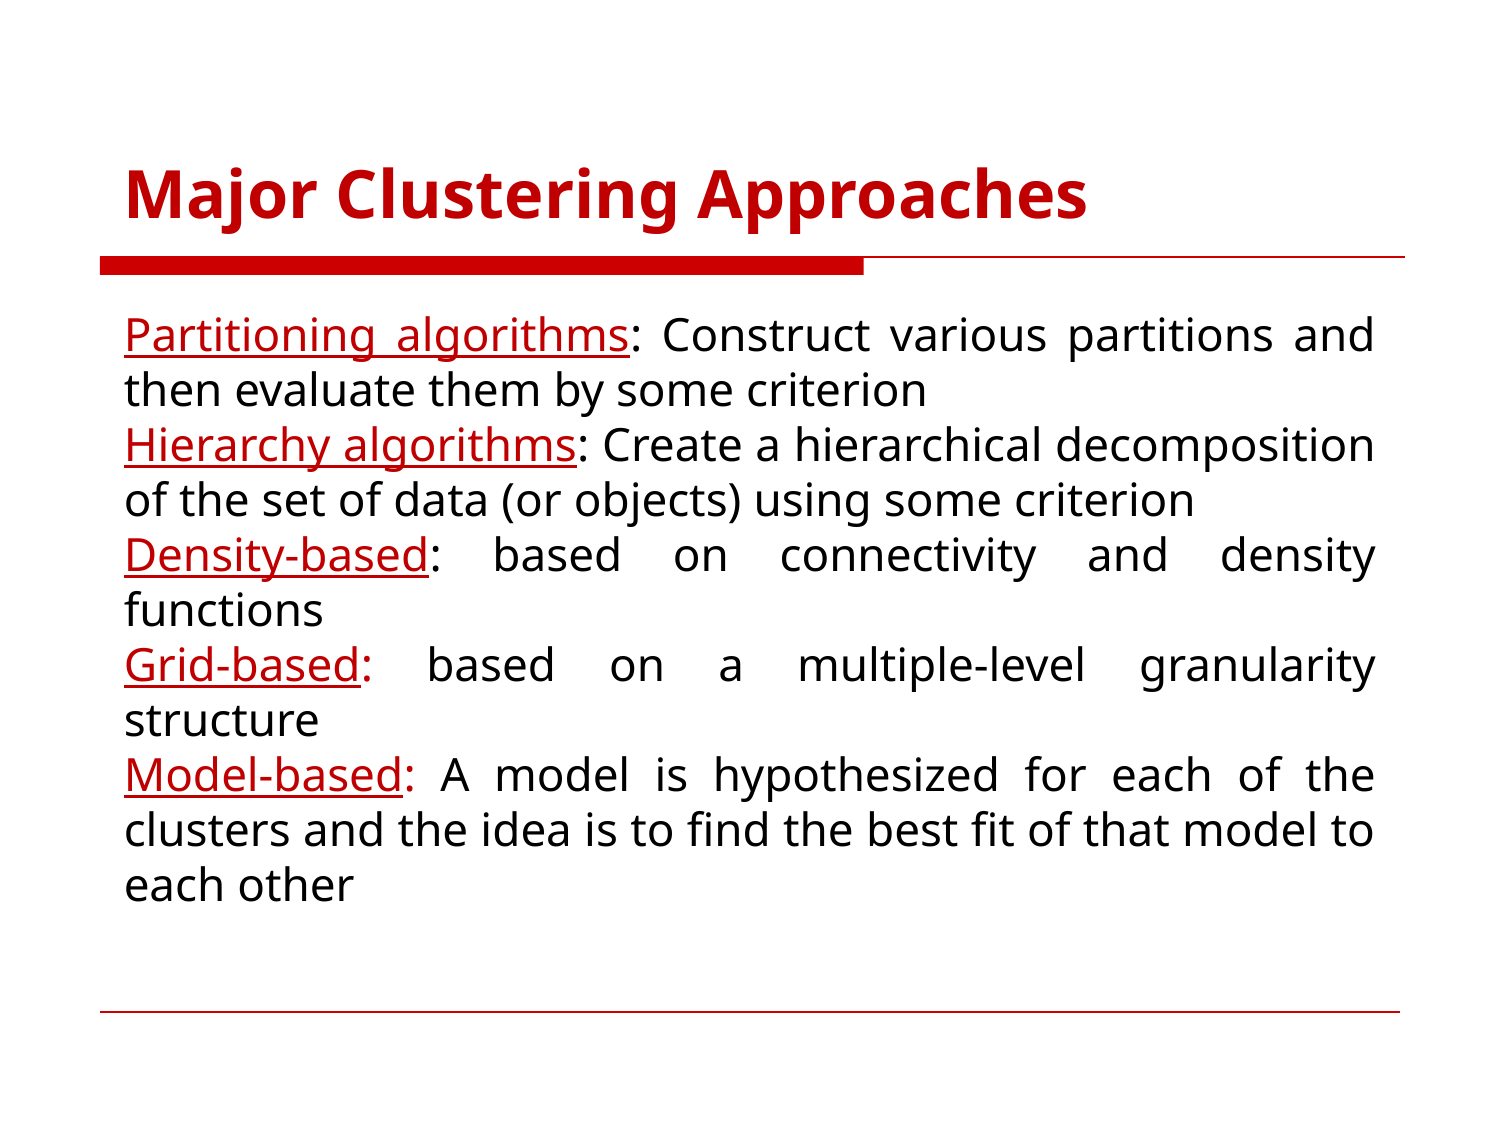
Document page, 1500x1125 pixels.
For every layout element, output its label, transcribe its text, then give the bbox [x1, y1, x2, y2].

title Major Clustering Approaches [112, 149, 1113, 235]
list Partitioning algorithms: Construct various partitions and then evaluate them by some criterion Hierarchy algorithms: Create a hierarchical decomposition of the set of data (or objects) using some criterion Density-based: based on connectivity and density functions Grid-based: based on a multiple-level granularity structure Model-based: A model is hypothesized for each of the clusters and the idea is to find the best fit of that model to each other [112, 299, 1388, 972]
